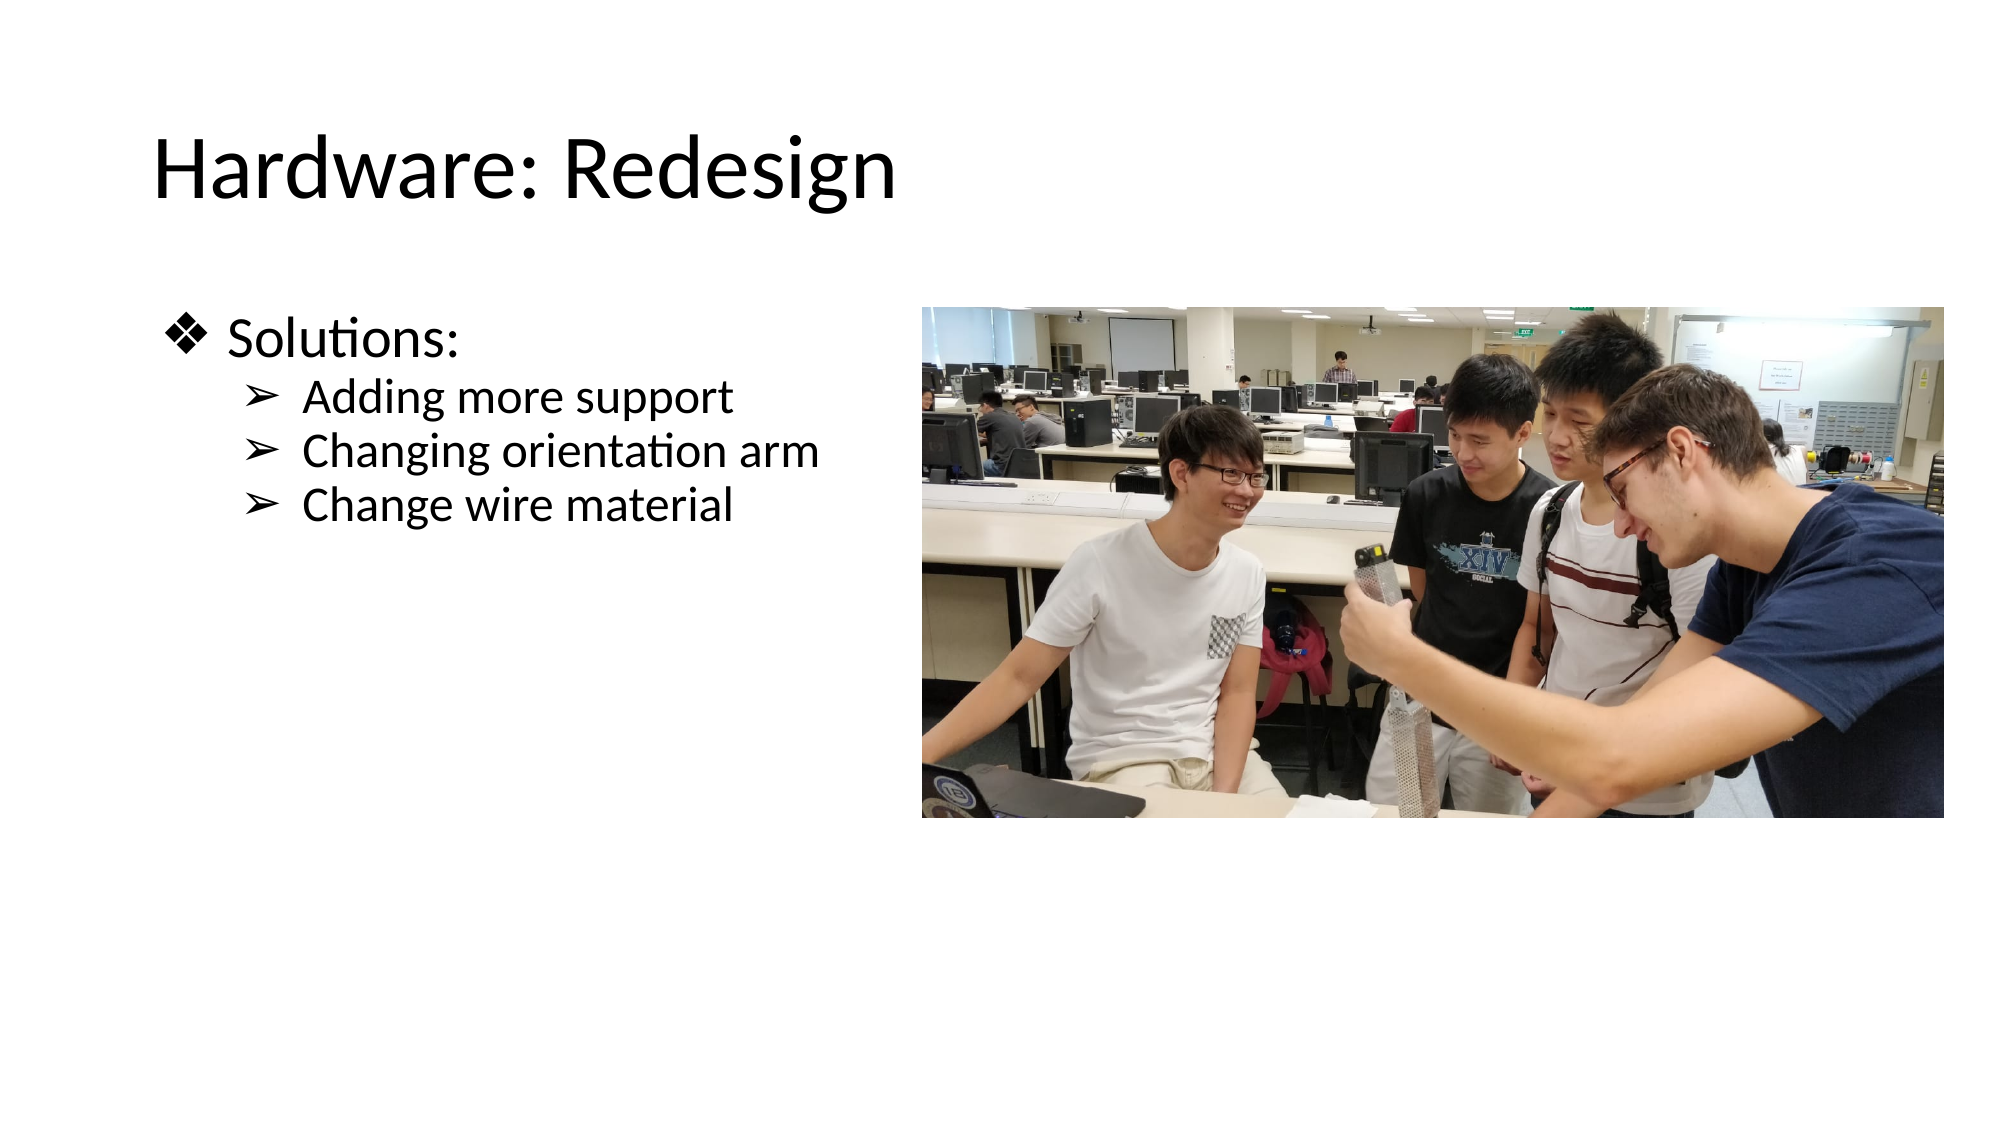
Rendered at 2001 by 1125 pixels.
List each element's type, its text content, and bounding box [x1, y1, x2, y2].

title Hardware: Redesign [137, 59, 1863, 278]
picture [921, 307, 1944, 818]
list Solutions: Adding more support Changing orientation arm Change wire material [137, 299, 1863, 1014]
